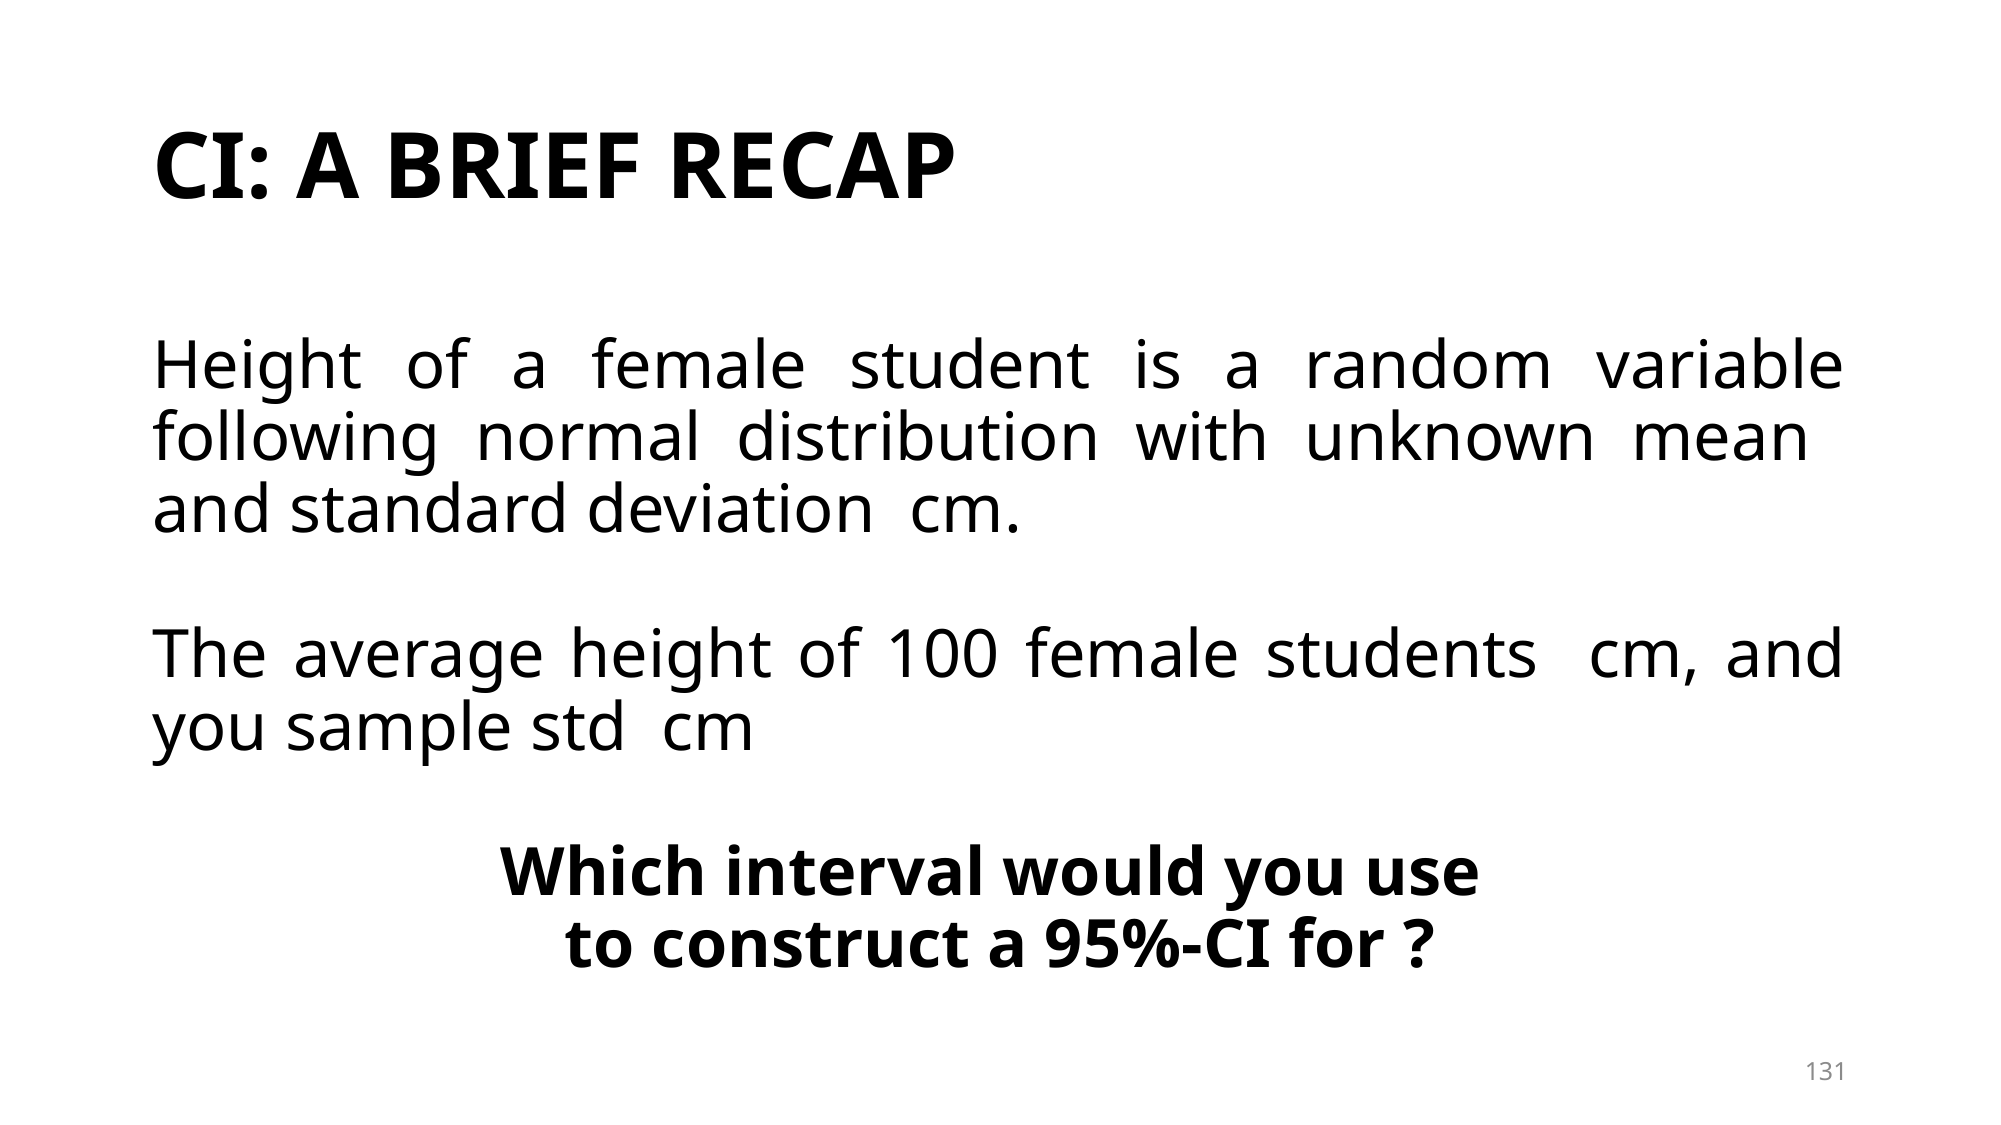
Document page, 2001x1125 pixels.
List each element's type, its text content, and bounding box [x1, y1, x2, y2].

title CI: A BRIEF RECAP [137, 59, 1863, 278]
slide_number 131 [1412, 1042, 1863, 1103]
